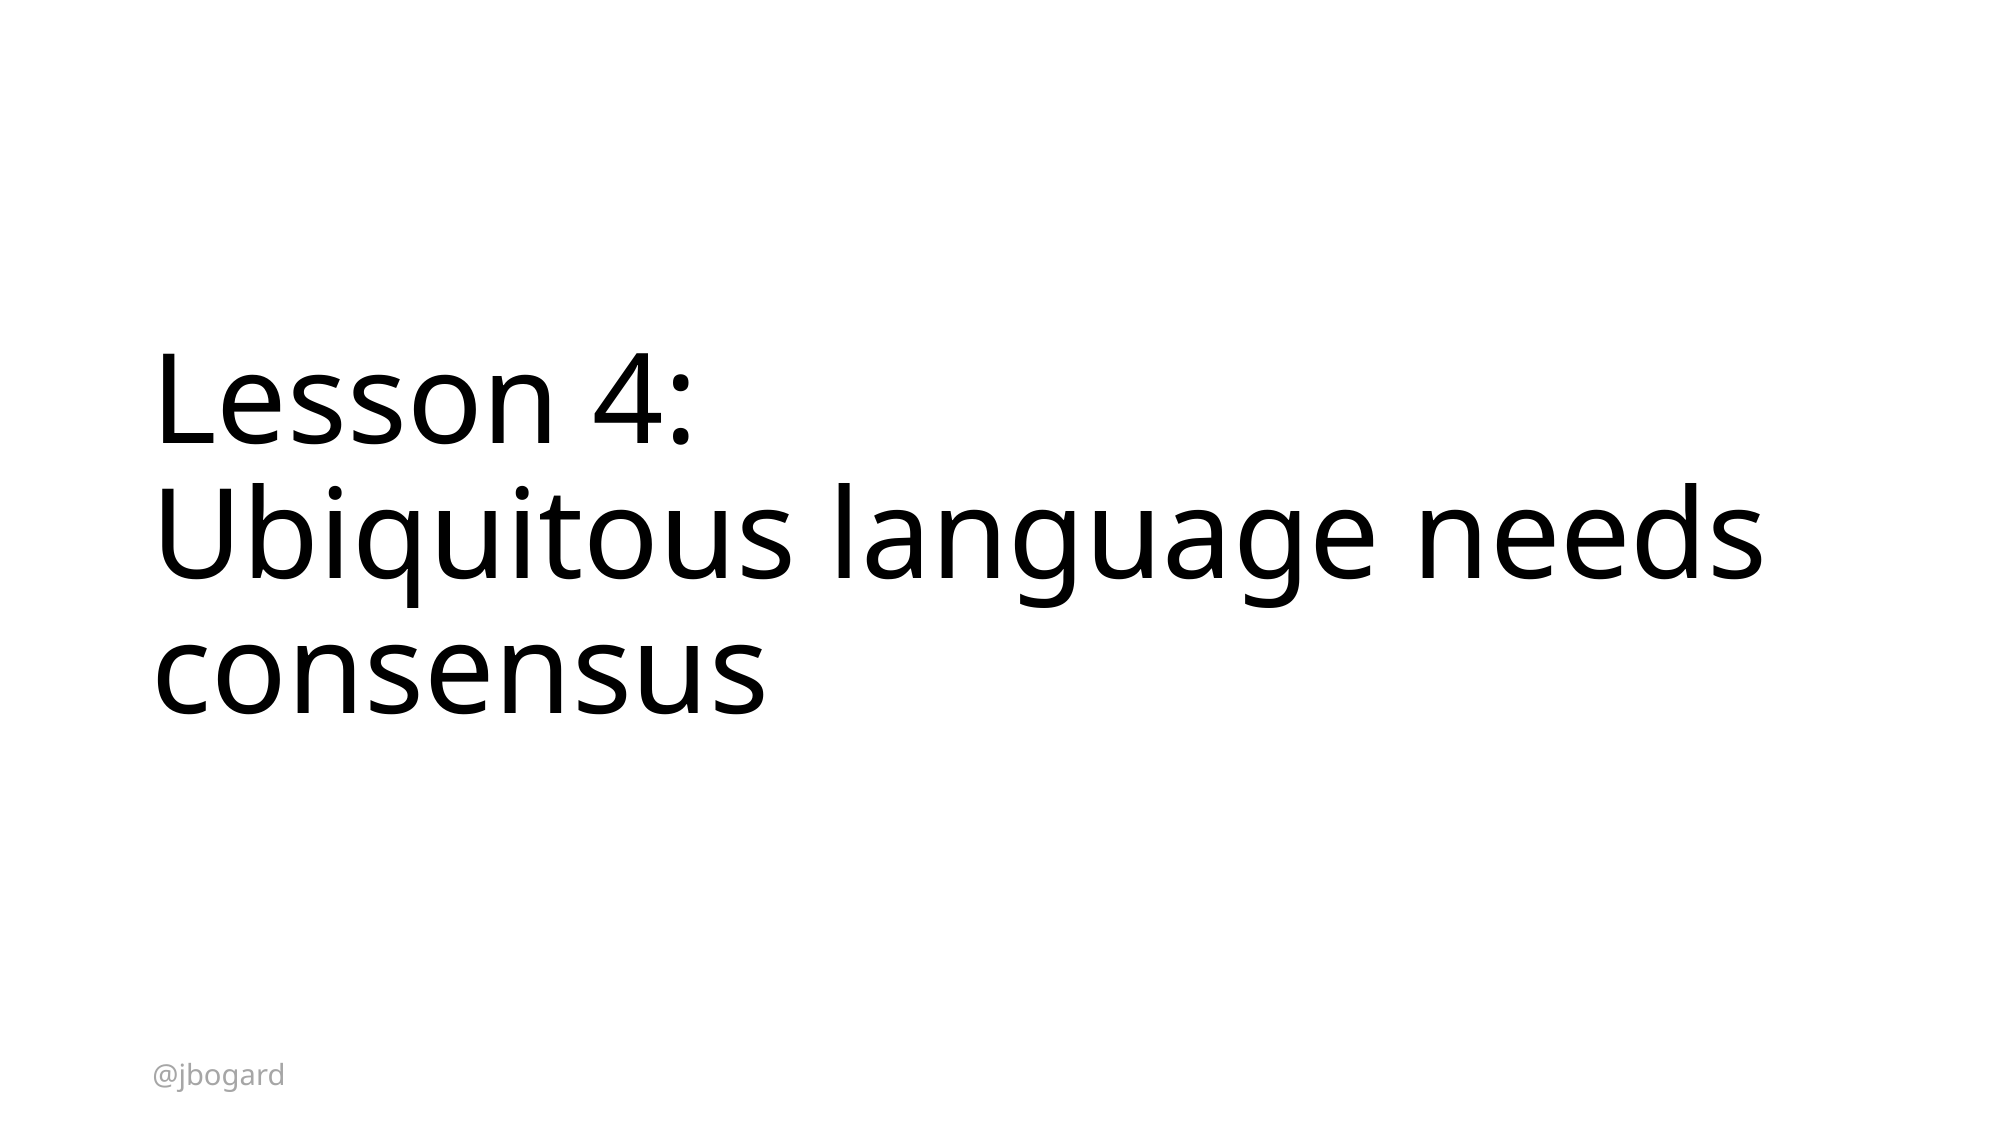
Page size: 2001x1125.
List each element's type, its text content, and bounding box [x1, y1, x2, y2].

title Lesson 4: Ubiquitous language needs consensus [136, 280, 1862, 749]
